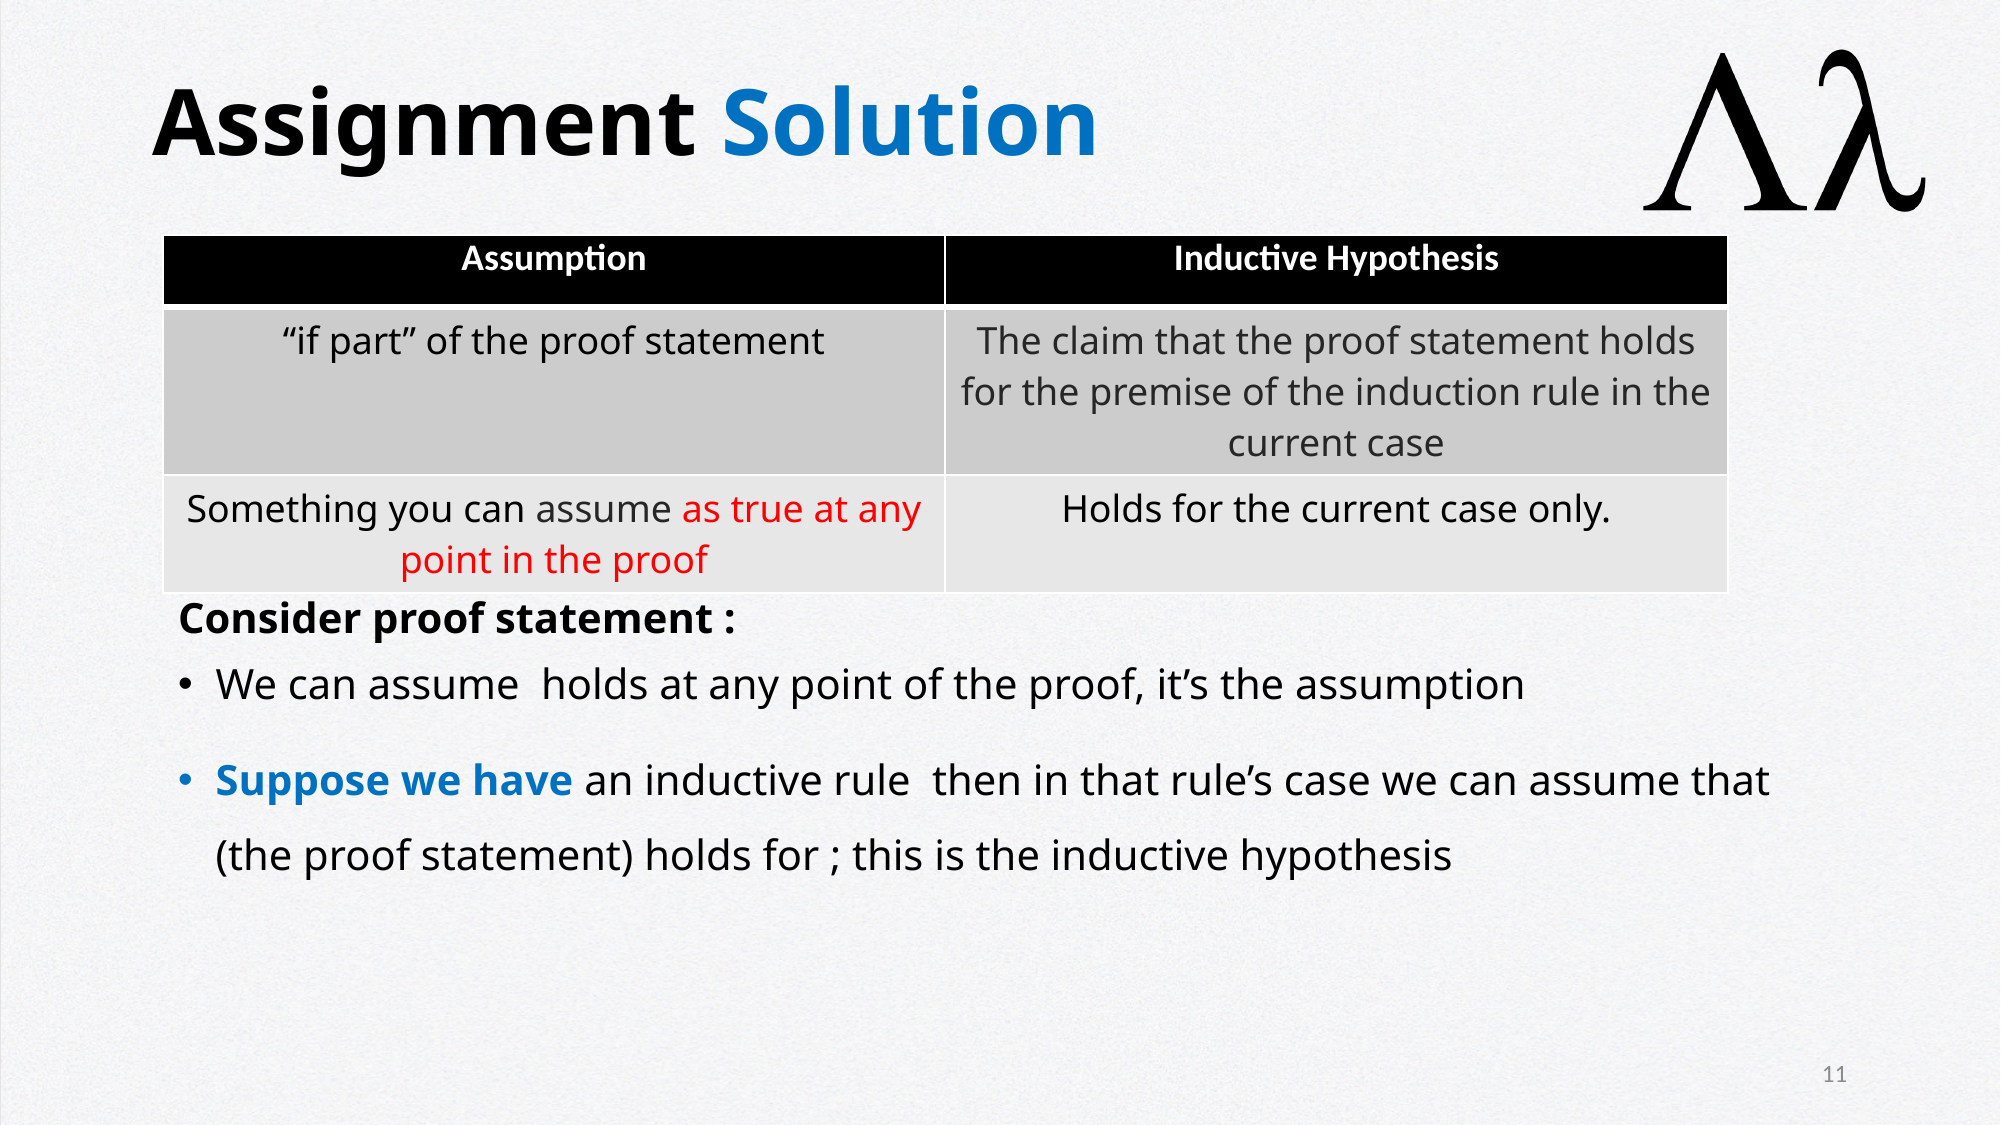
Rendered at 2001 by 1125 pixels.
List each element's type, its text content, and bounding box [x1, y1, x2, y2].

picture [0, 0, 2001, 1125]
table_cell Holds for the current case only. [946, 476, 1727, 592]
title Assignment Solution [137, 17, 1863, 235]
table_cell “if part” of the proof statement [164, 310, 944, 474]
table_cell Something you can assume as true at any point in the proof [164, 476, 944, 592]
table_header Inductive Hypothesis [946, 236, 1727, 304]
table_header Assumption [164, 236, 944, 304]
slide_number 10 [1412, 1042, 1863, 1103]
table_cell The claim that the proof statement holds for the premise of the induction rule in the current case [946, 310, 1727, 474]
